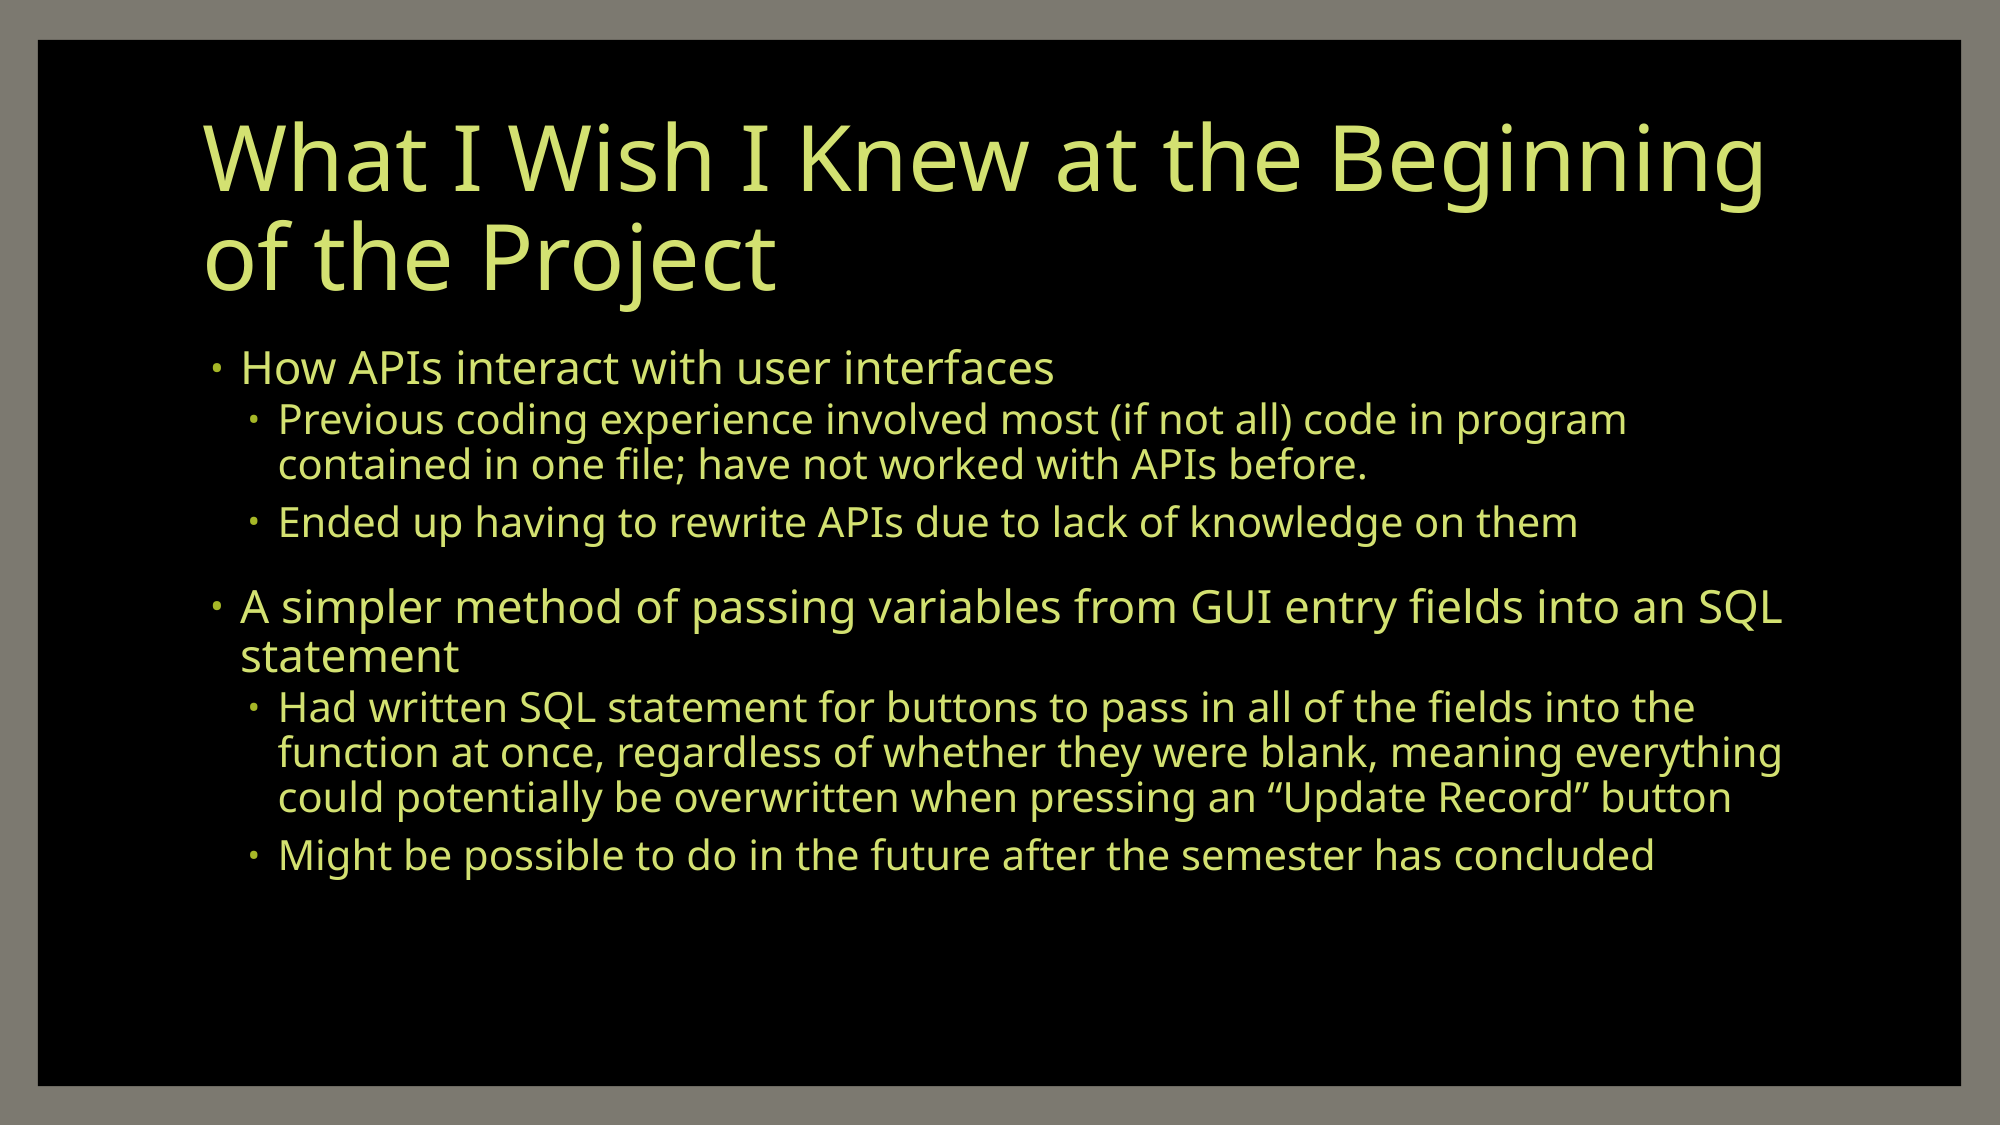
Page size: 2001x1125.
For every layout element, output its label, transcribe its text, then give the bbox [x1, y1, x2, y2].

list How APIs interact with user interfaces Previous coding experience involved most (if not all) code in program contained in one file; have not worked with APIs before. Ended up having to rewrite APIs due to lack of knowledge on them A simpler method of passing variables from GUI entry fields into an SQL statement Had written SQL statement for buttons to pass in all of the fields into the function at once, regardless of whether they were blank, meaning everything could potentially be overwritten when pressing an “Update Record” button Might be possible to do in the future after the semester has concluded [187, 337, 1808, 1000]
title What I Wish I Knew at the Beginning of the Project [187, 99, 1808, 323]
